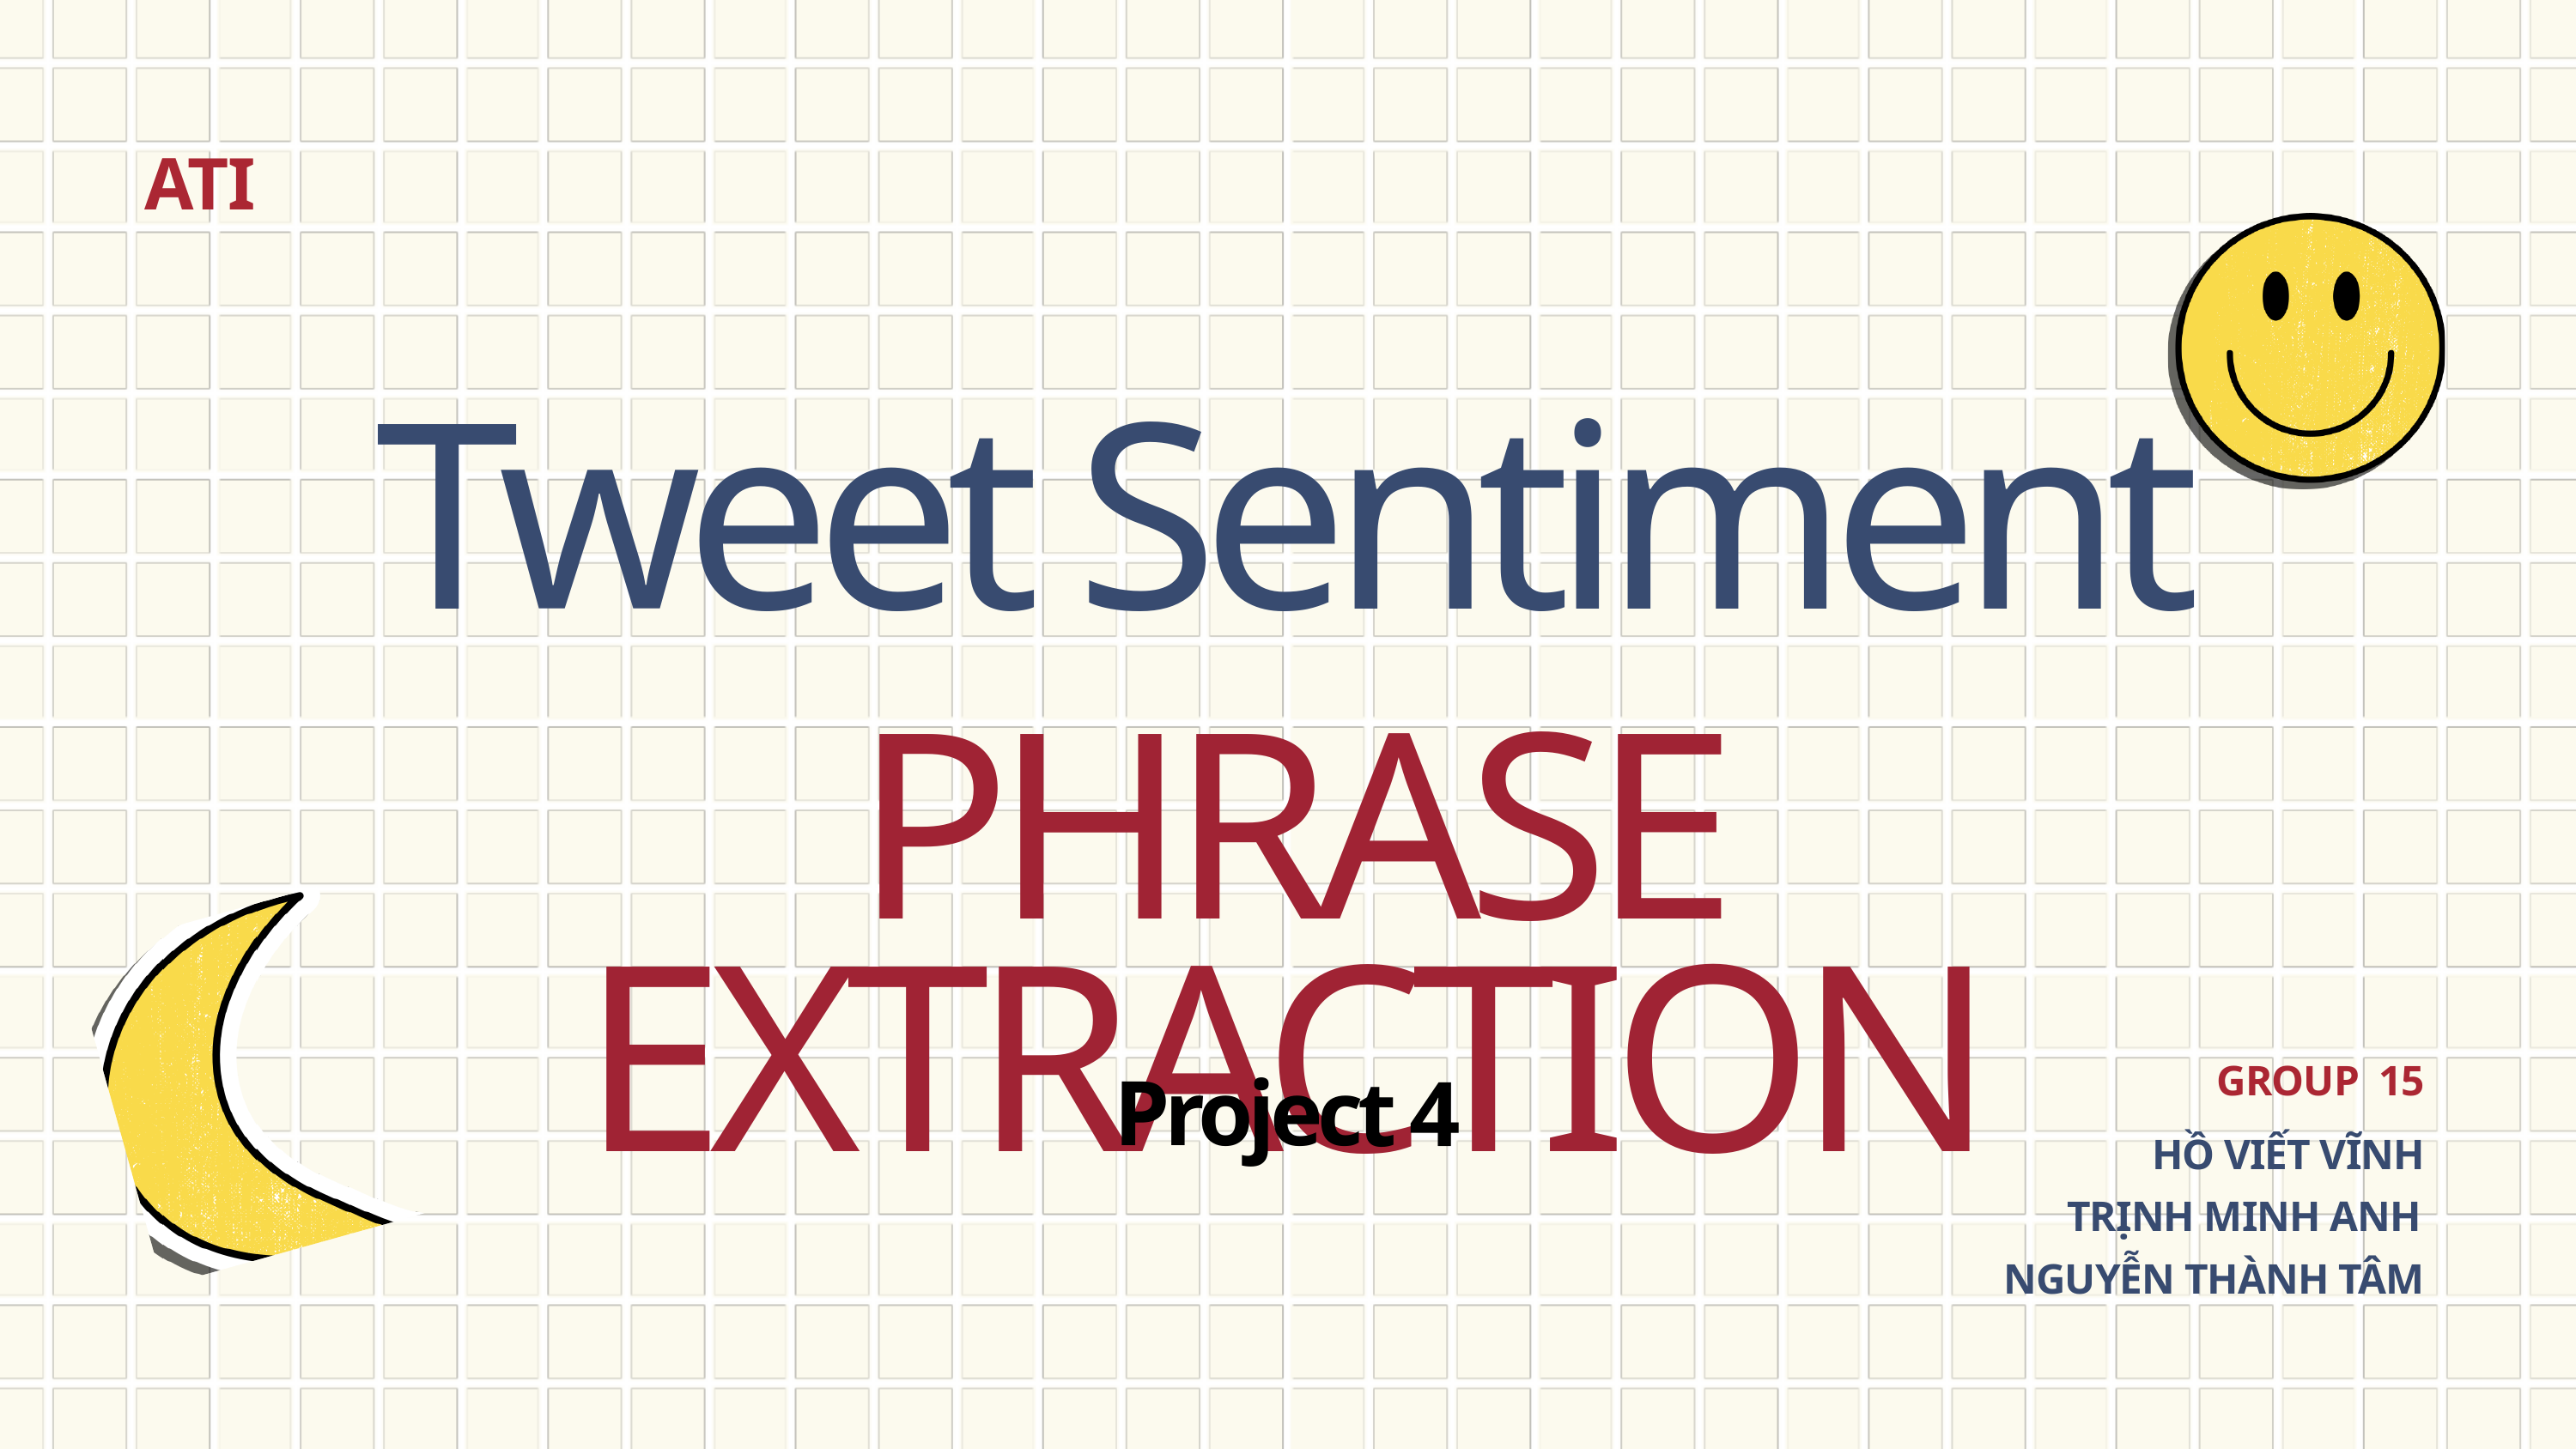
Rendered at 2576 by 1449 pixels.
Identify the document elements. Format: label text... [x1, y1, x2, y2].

text_box HỒ VIẾT VĨNH [1991, 1131, 2425, 1179]
text_box [2167, 213, 2445, 490]
text_box NGUYỄN THÀNH TÂM [1991, 1254, 2425, 1302]
text_box [70, 876, 444, 1287]
text_box [0, 0, 2576, 1449]
text_box ATI [144, 142, 258, 225]
text_box GROUP 15 [1991, 1057, 2425, 1105]
text_box Tweet Sentiment [133, 427, 2442, 661]
text_box Project 4 [1017, 1038, 1559, 1165]
text_box TRỊNH MINH ANH [1998, 1192, 2432, 1240]
text_box PHRASE EXTRACTION [125, 737, 2451, 1203]
